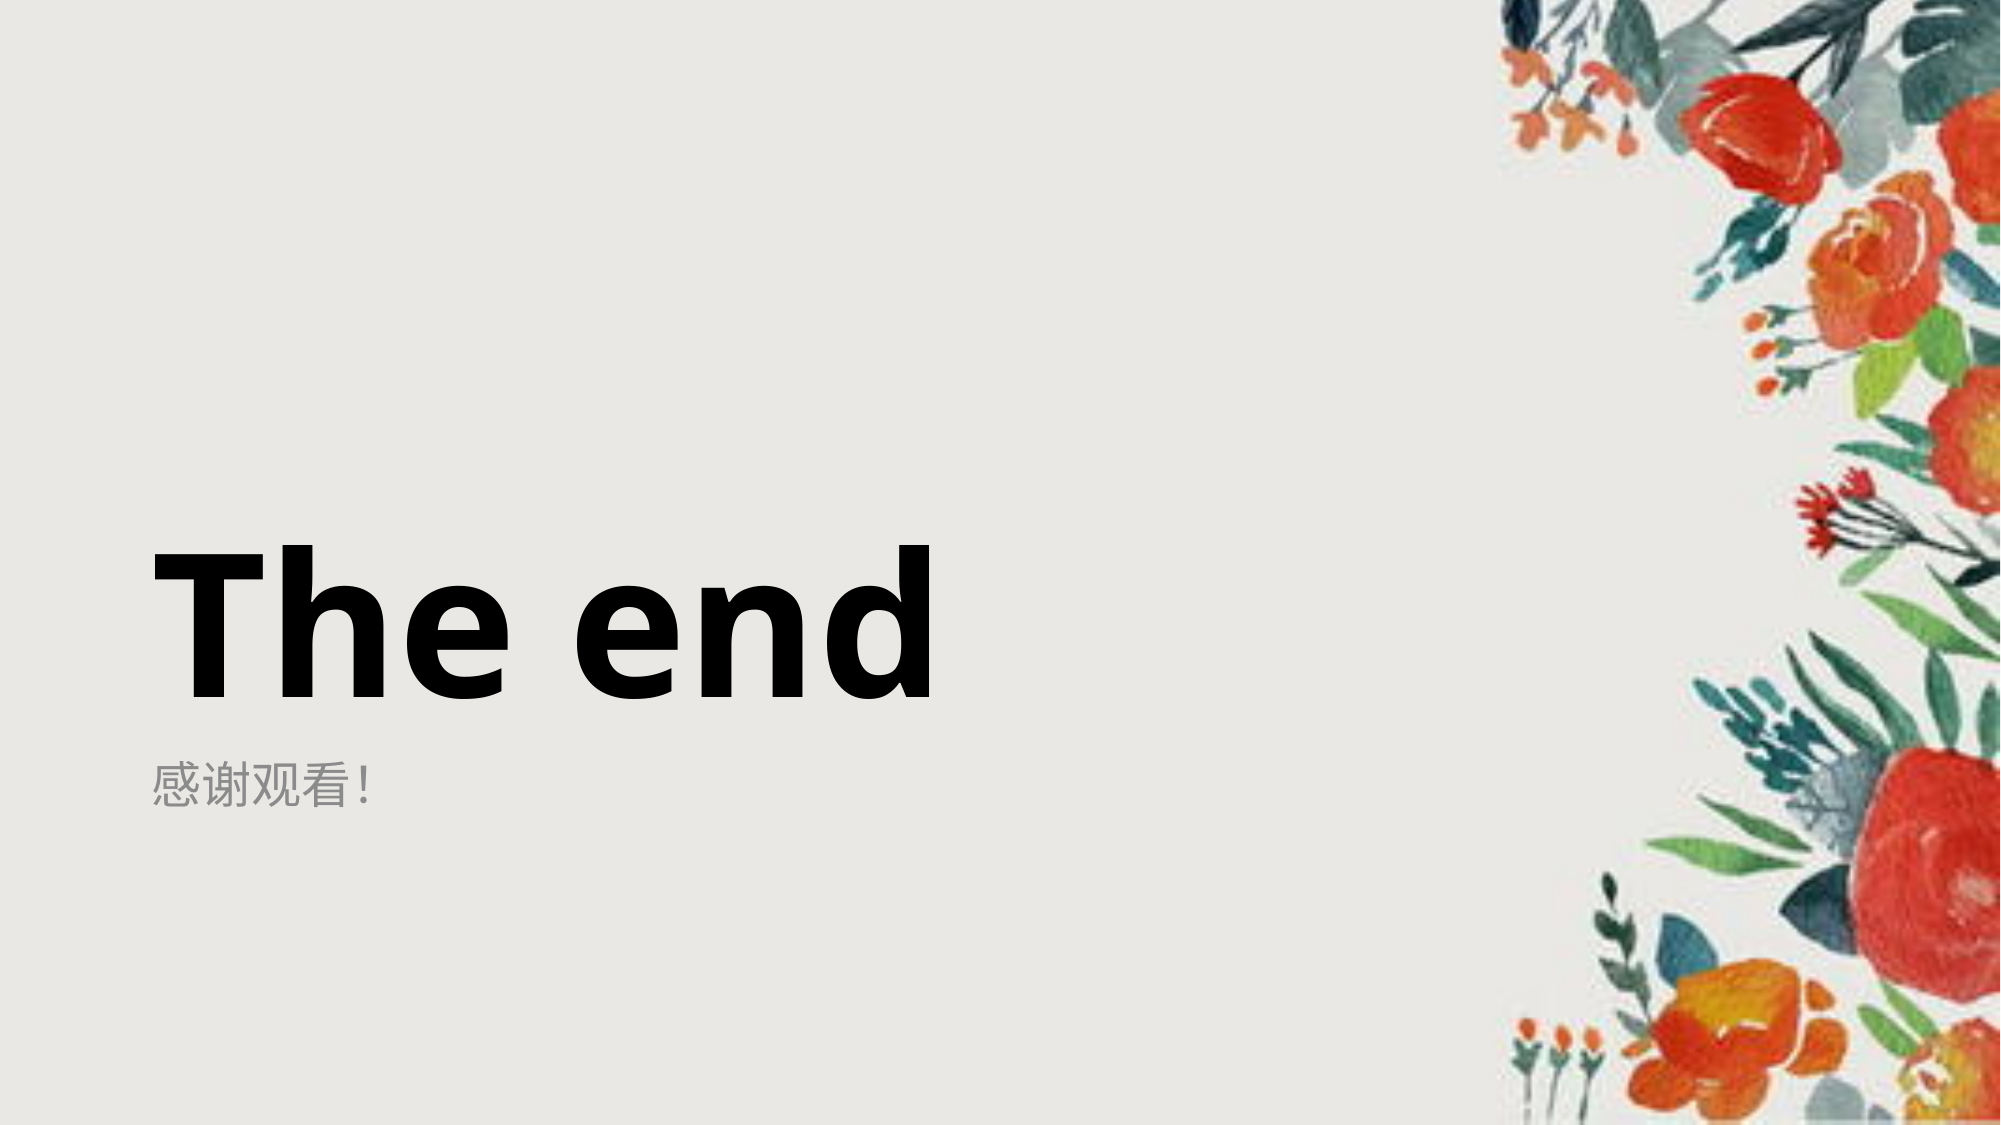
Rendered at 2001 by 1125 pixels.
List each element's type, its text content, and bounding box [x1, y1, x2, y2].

title The end [136, 280, 1862, 749]
list 感谢观看！ [136, 752, 1862, 999]
picture [0, 0, 2001, 1125]
